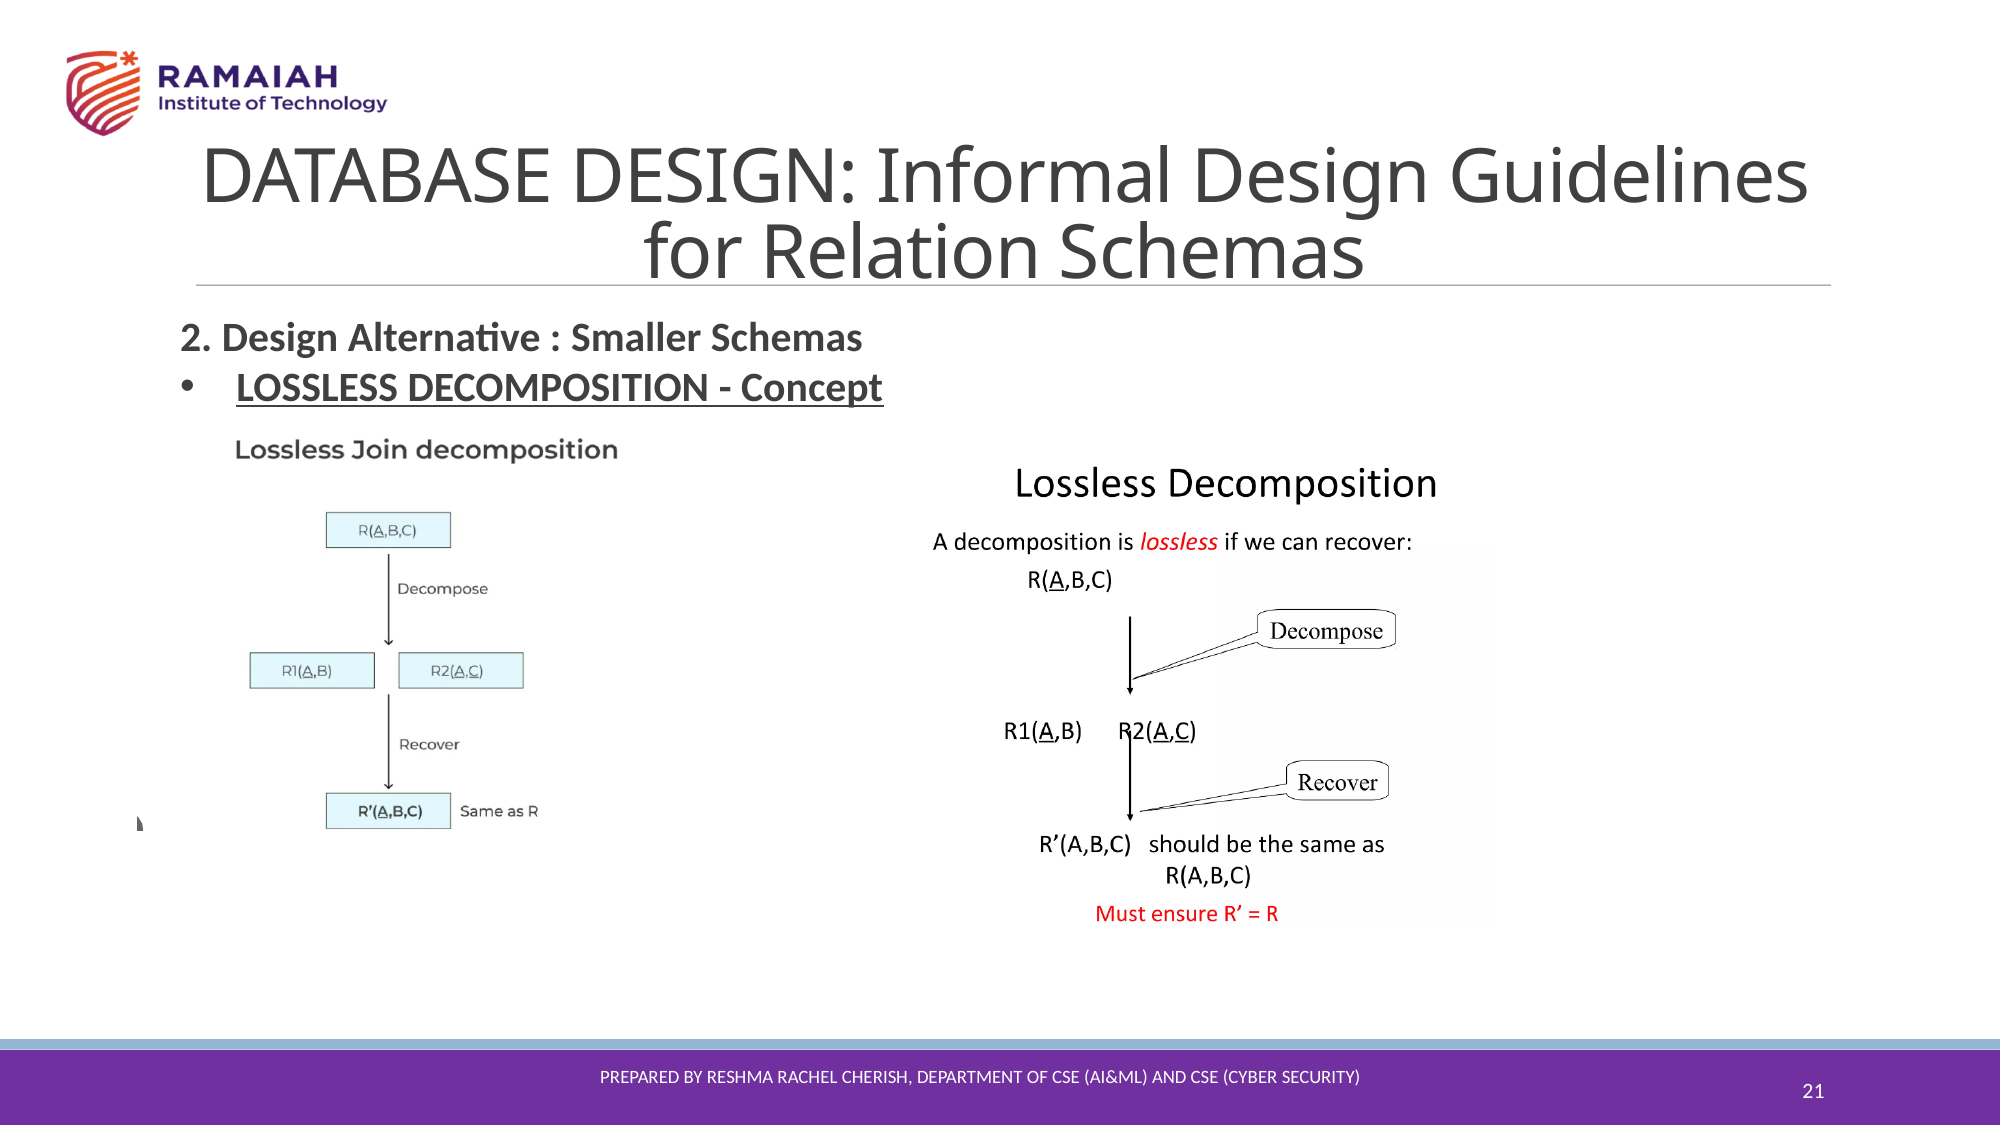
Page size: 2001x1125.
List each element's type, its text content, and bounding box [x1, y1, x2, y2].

picture [137, 411, 669, 832]
picture [902, 444, 1492, 928]
text_box DATABASE DESIGN: Informal Design Guidelines for Relation Schemas [180, 142, 1830, 302]
text_box Prepared By reshma Rachel cherish, Department of CSE (ai&ml) and CSE (Cyber security) [584, 1068, 1376, 1125]
text_box 2. Design Alternative : Smaller Schemas LOSSLESS DECOMPOSITION - Concept [180, 302, 1830, 1022]
picture [28, 5, 429, 166]
text_box 21 [1624, 1059, 1840, 1120]
